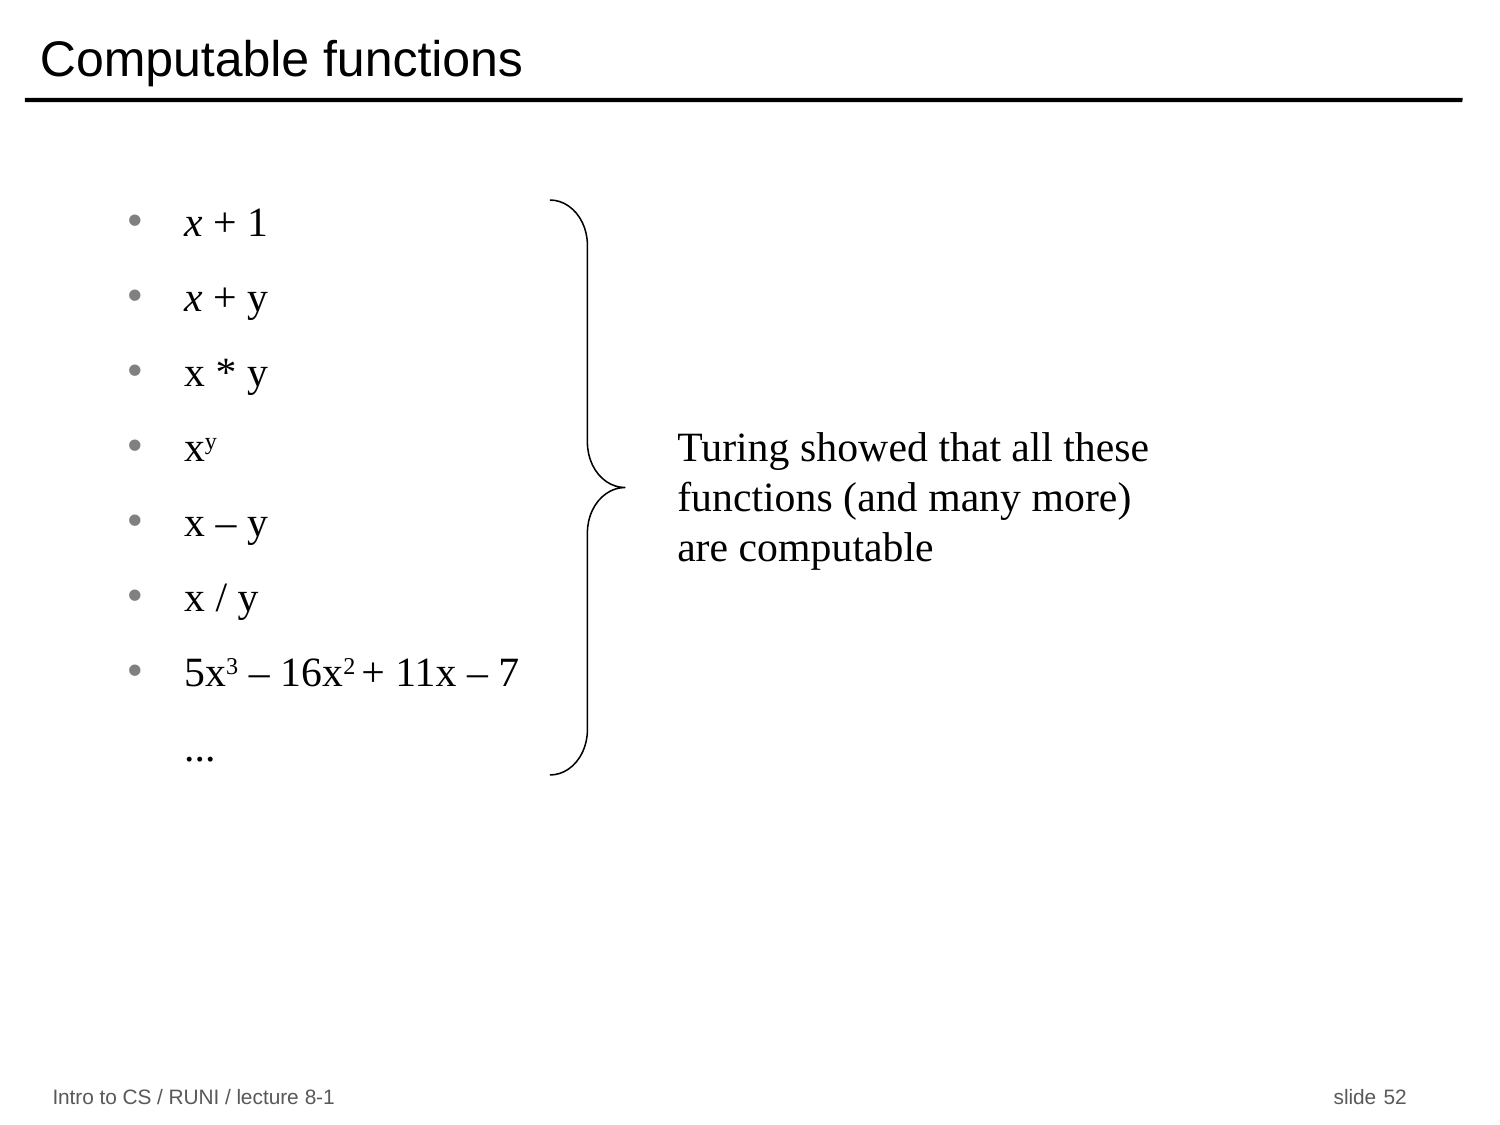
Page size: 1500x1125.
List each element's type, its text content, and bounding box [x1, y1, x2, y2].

title Computable functions [24, 12, 1463, 100]
text_box x + 1 x + y x * y xy x – y x / y 5x3 – 16x2 + 11x – 7 ... [112, 187, 586, 696]
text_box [549, 199, 1226, 776]
